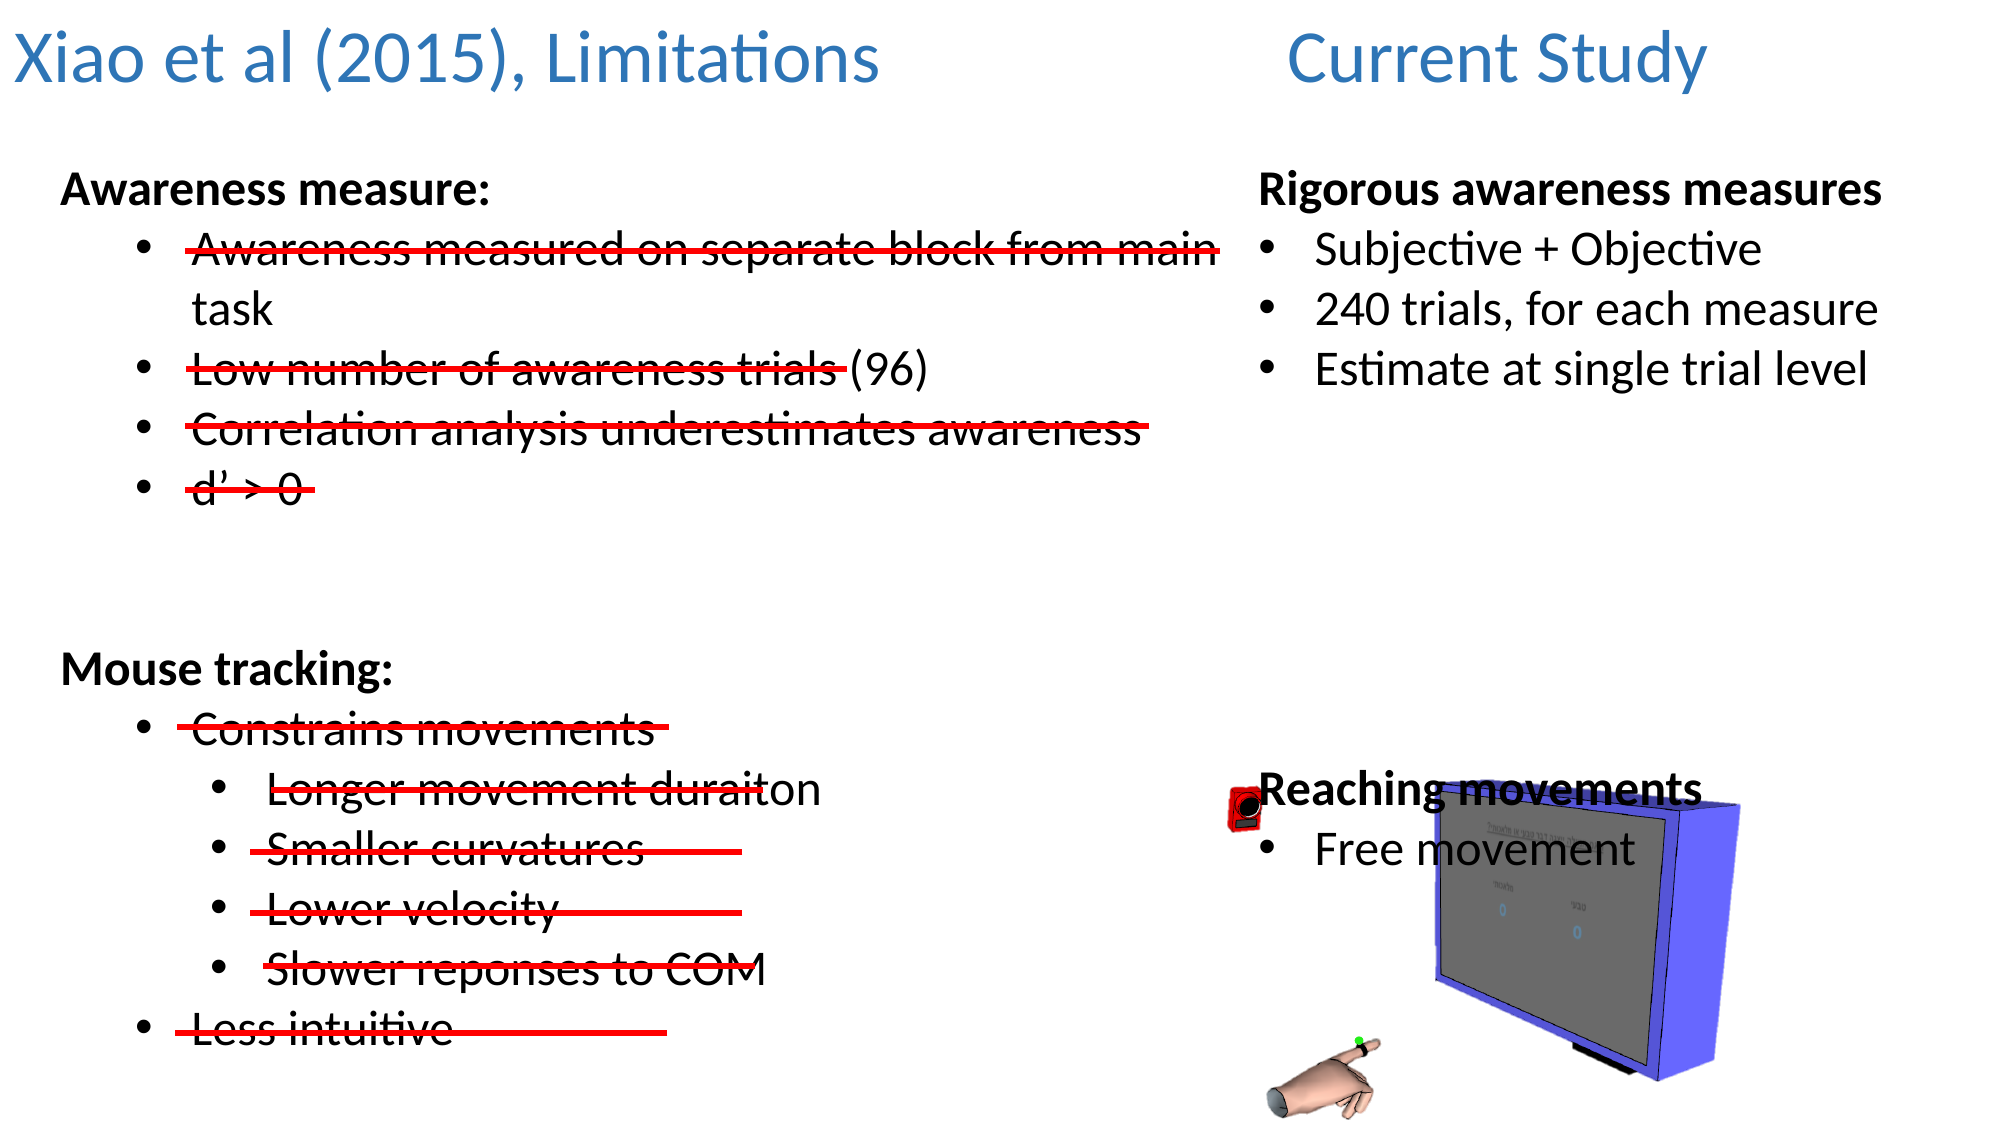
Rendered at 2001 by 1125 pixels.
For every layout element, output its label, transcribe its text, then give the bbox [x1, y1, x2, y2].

text_box Rigorous awareness measures Subjective + Objective 240 trials, for each measure Estimate at single trial level Reaching movements Free movement Intuitive [1243, 148, 2000, 1125]
text_box Xiao et al (2015), Limitations Current Study [0, 0, 2000, 105]
text_box Awareness measure: Awareness measured on separate block from main task Low number of awareness trials (96) Correlation analysis underestimates awareness d’ > 0 Mouse tracking: Constrains movements Longer movement duraiton Smaller curvatures Lower velocity Slower reponses to COM Less intuitive [45, 148, 1242, 1064]
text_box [1221, 760, 1748, 1125]
